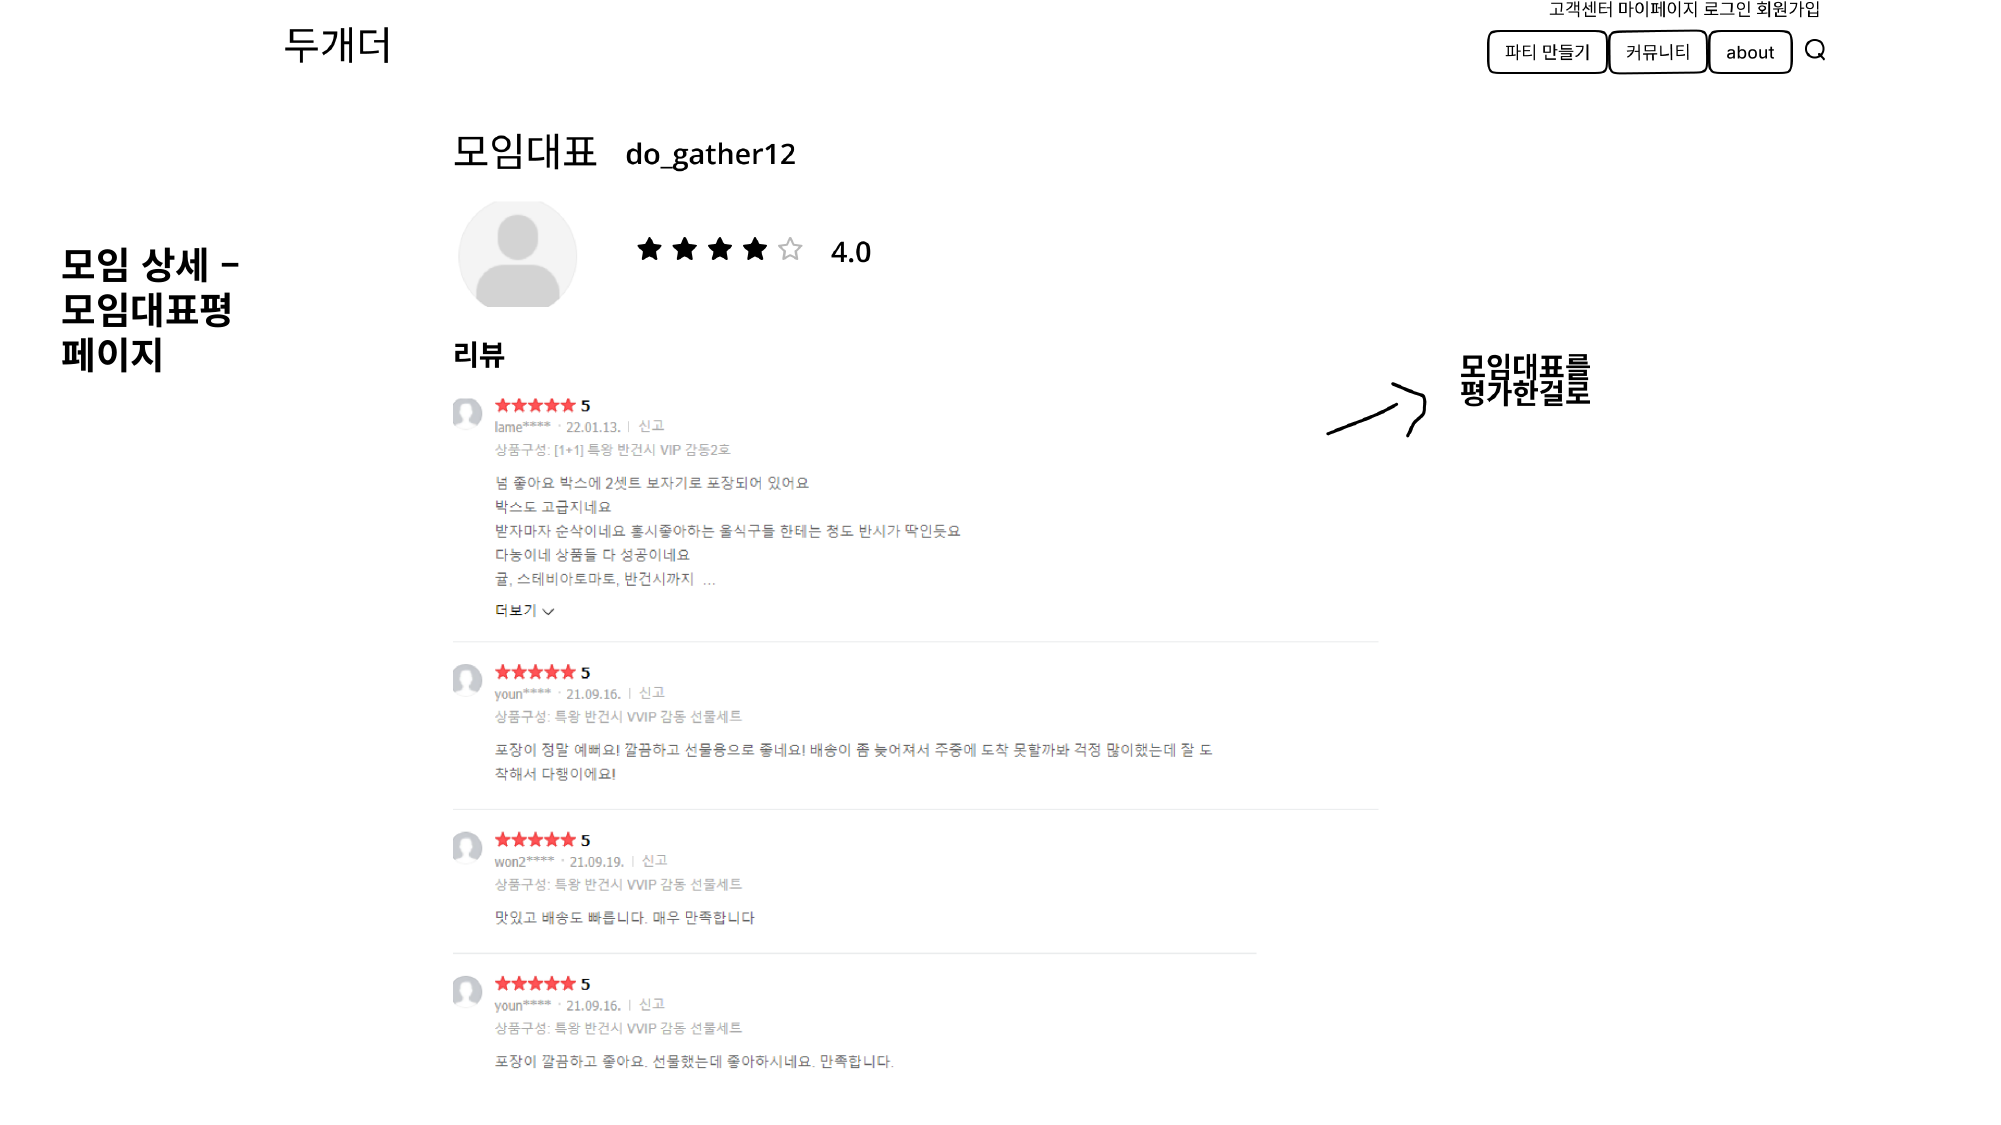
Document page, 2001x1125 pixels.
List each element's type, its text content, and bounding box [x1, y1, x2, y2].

picture [270, 0, 1853, 1125]
text_box 모임 상세 – 모임대표평 페이지 [47, 235, 270, 385]
